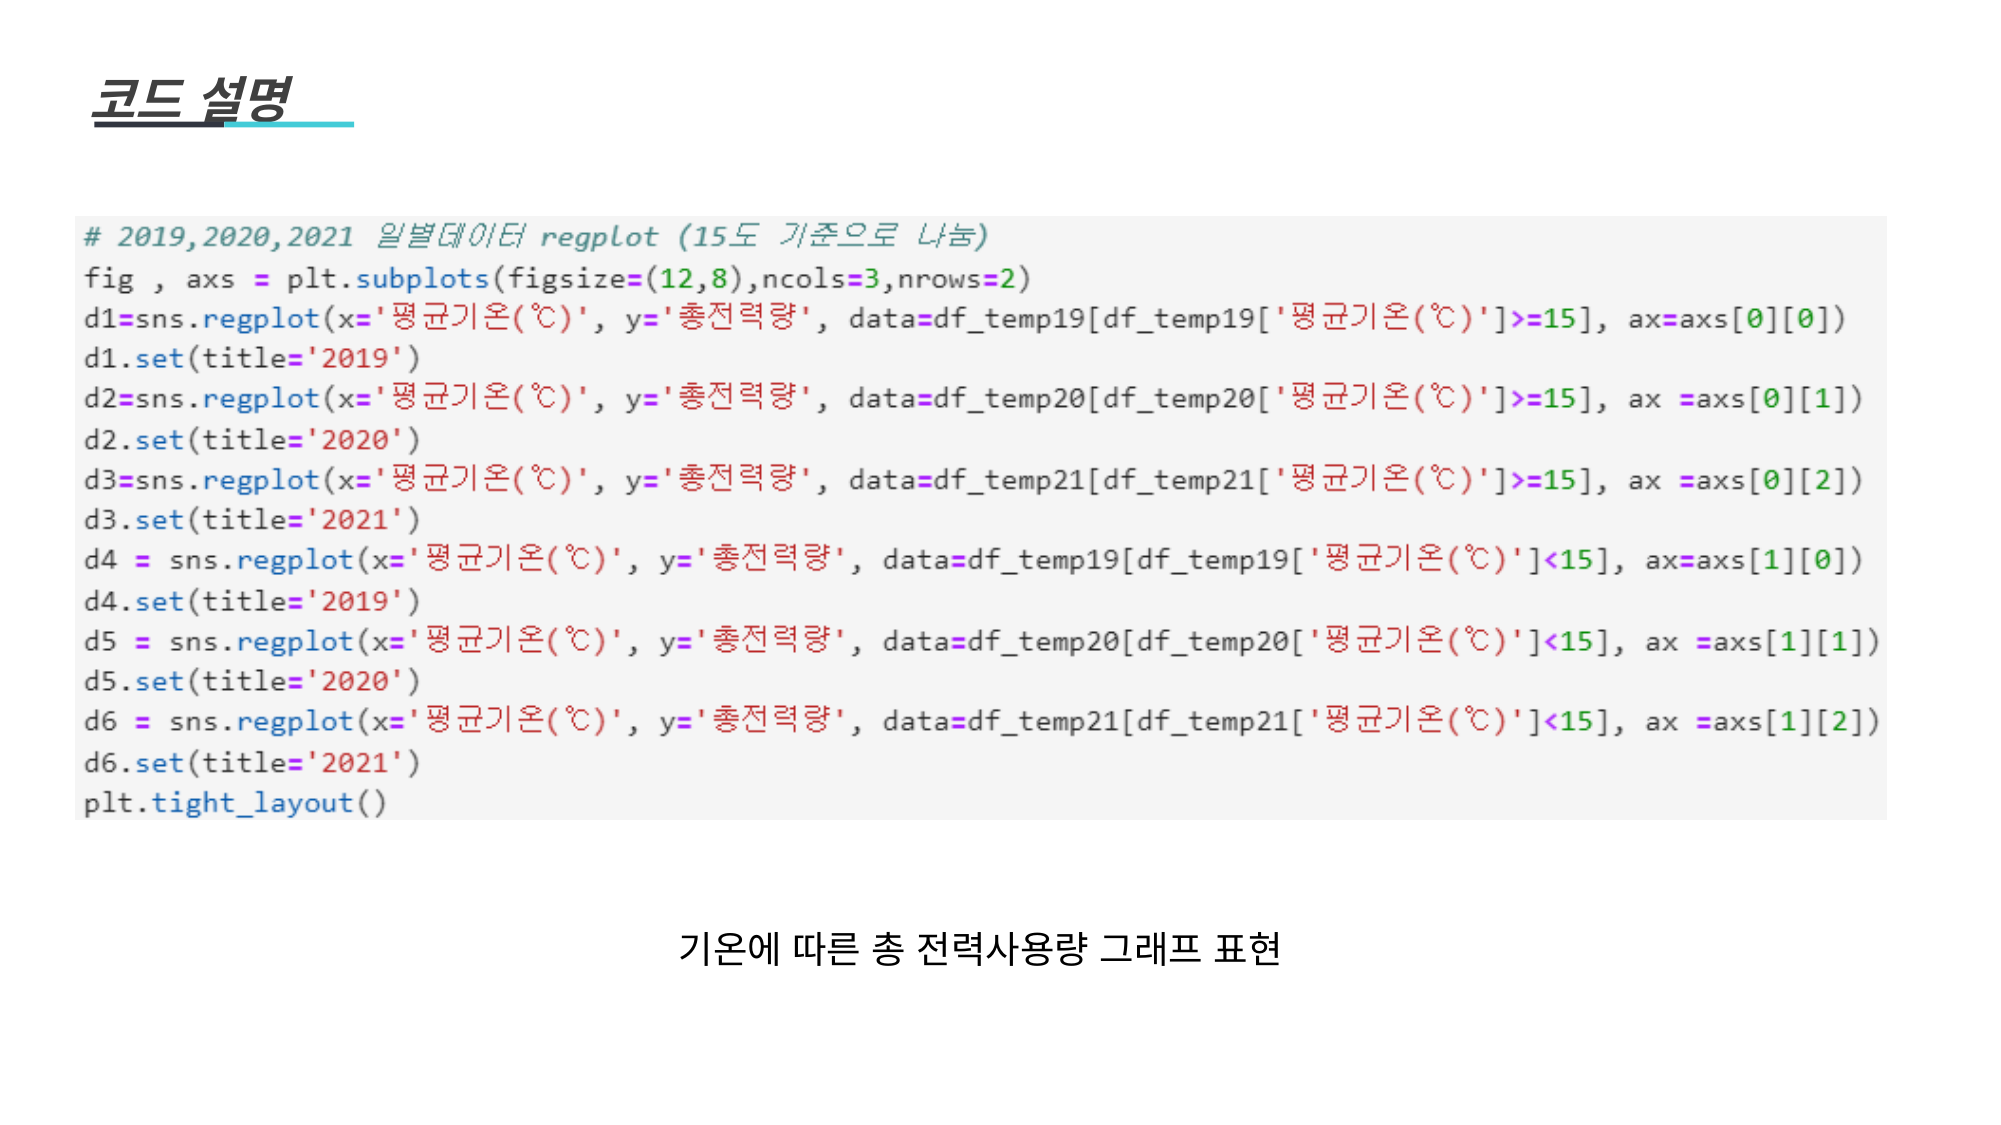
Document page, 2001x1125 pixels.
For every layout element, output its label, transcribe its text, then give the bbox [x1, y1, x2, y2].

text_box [94, 121, 355, 128]
text_box 기온에 따른 총 전력사용량 그래프 표현 [663, 918, 1298, 979]
text_box 코드 설명 [75, 0, 765, 136]
picture [74, 216, 1887, 820]
